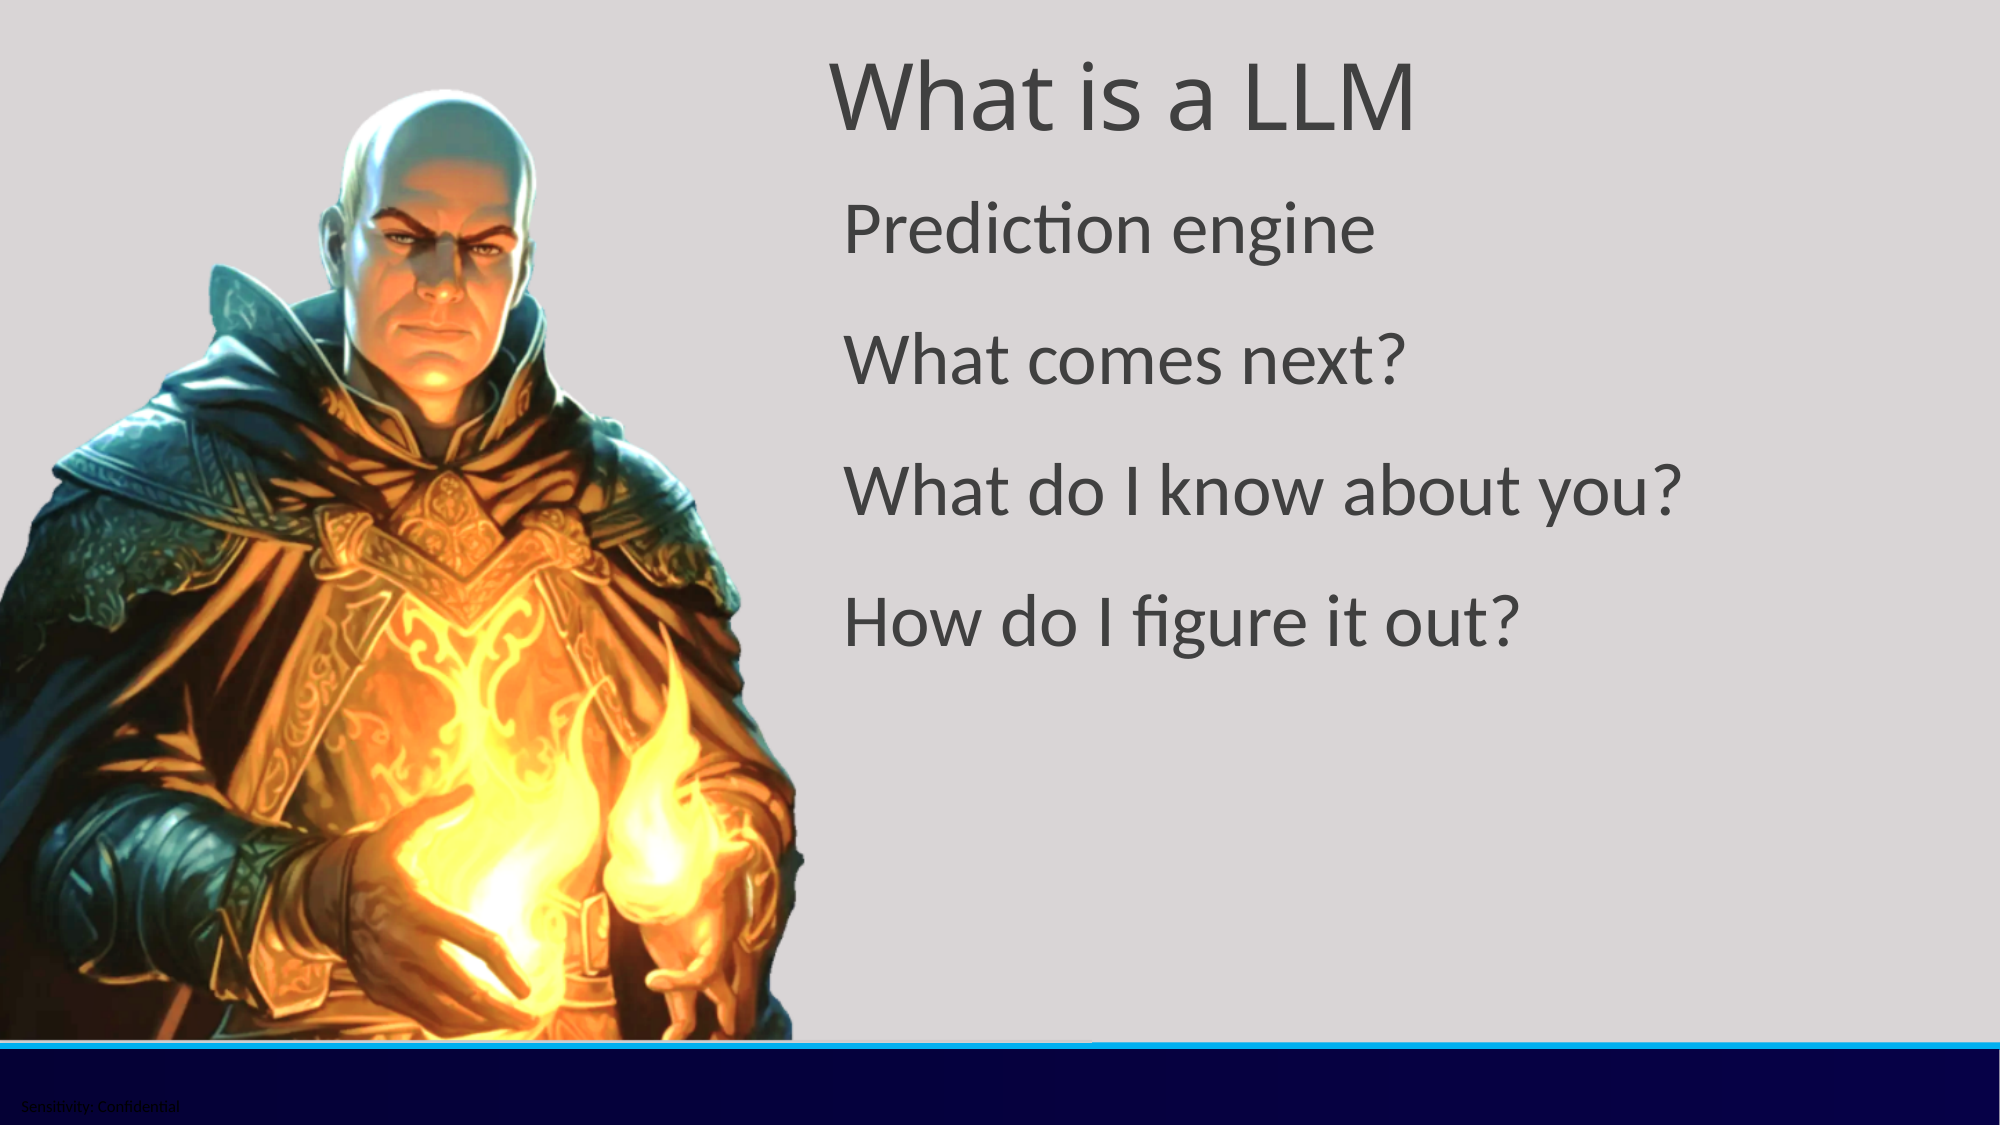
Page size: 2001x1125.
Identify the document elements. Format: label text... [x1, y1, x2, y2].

list Prediction engine What comes next? What do I know about you? How do I figure it out? [1102, 181, 1830, 969]
picture [0, 0, 1093, 1042]
title What is a LLM [1102, 47, 1887, 157]
